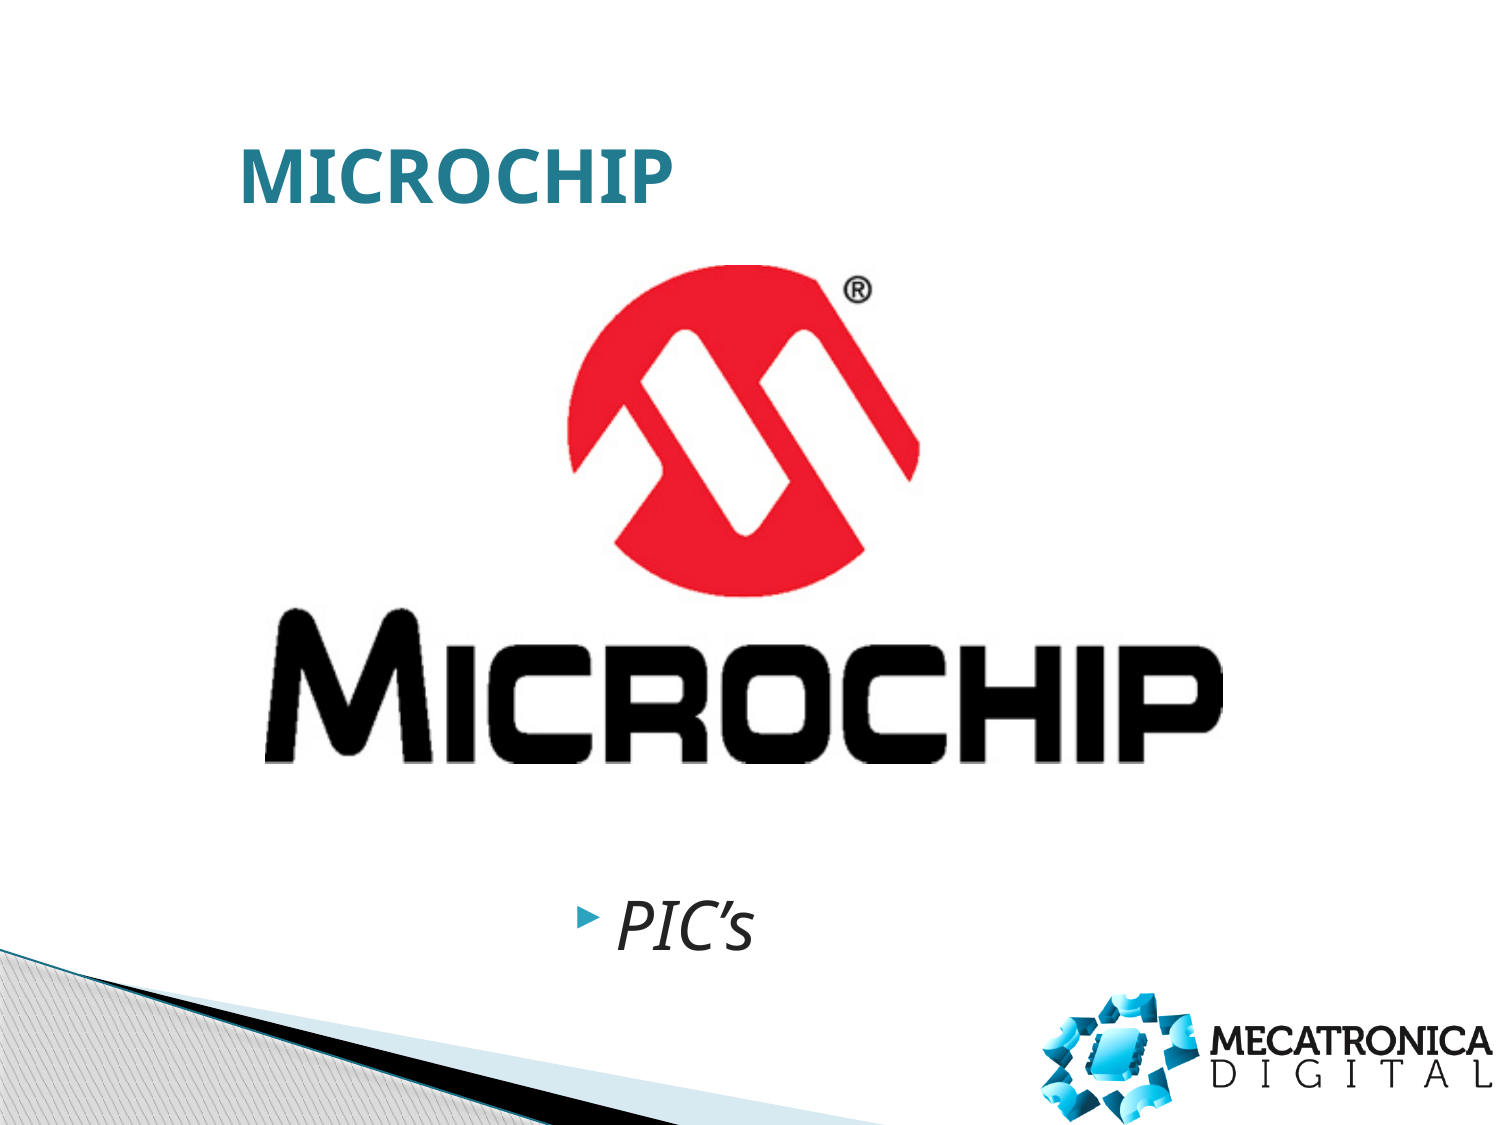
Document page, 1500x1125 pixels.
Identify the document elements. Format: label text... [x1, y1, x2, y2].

text_box PIC’s [540, 795, 1263, 990]
picture [1033, 988, 1500, 1125]
picture [265, 265, 1223, 764]
list MICROCHIP [53, 42, 1447, 231]
